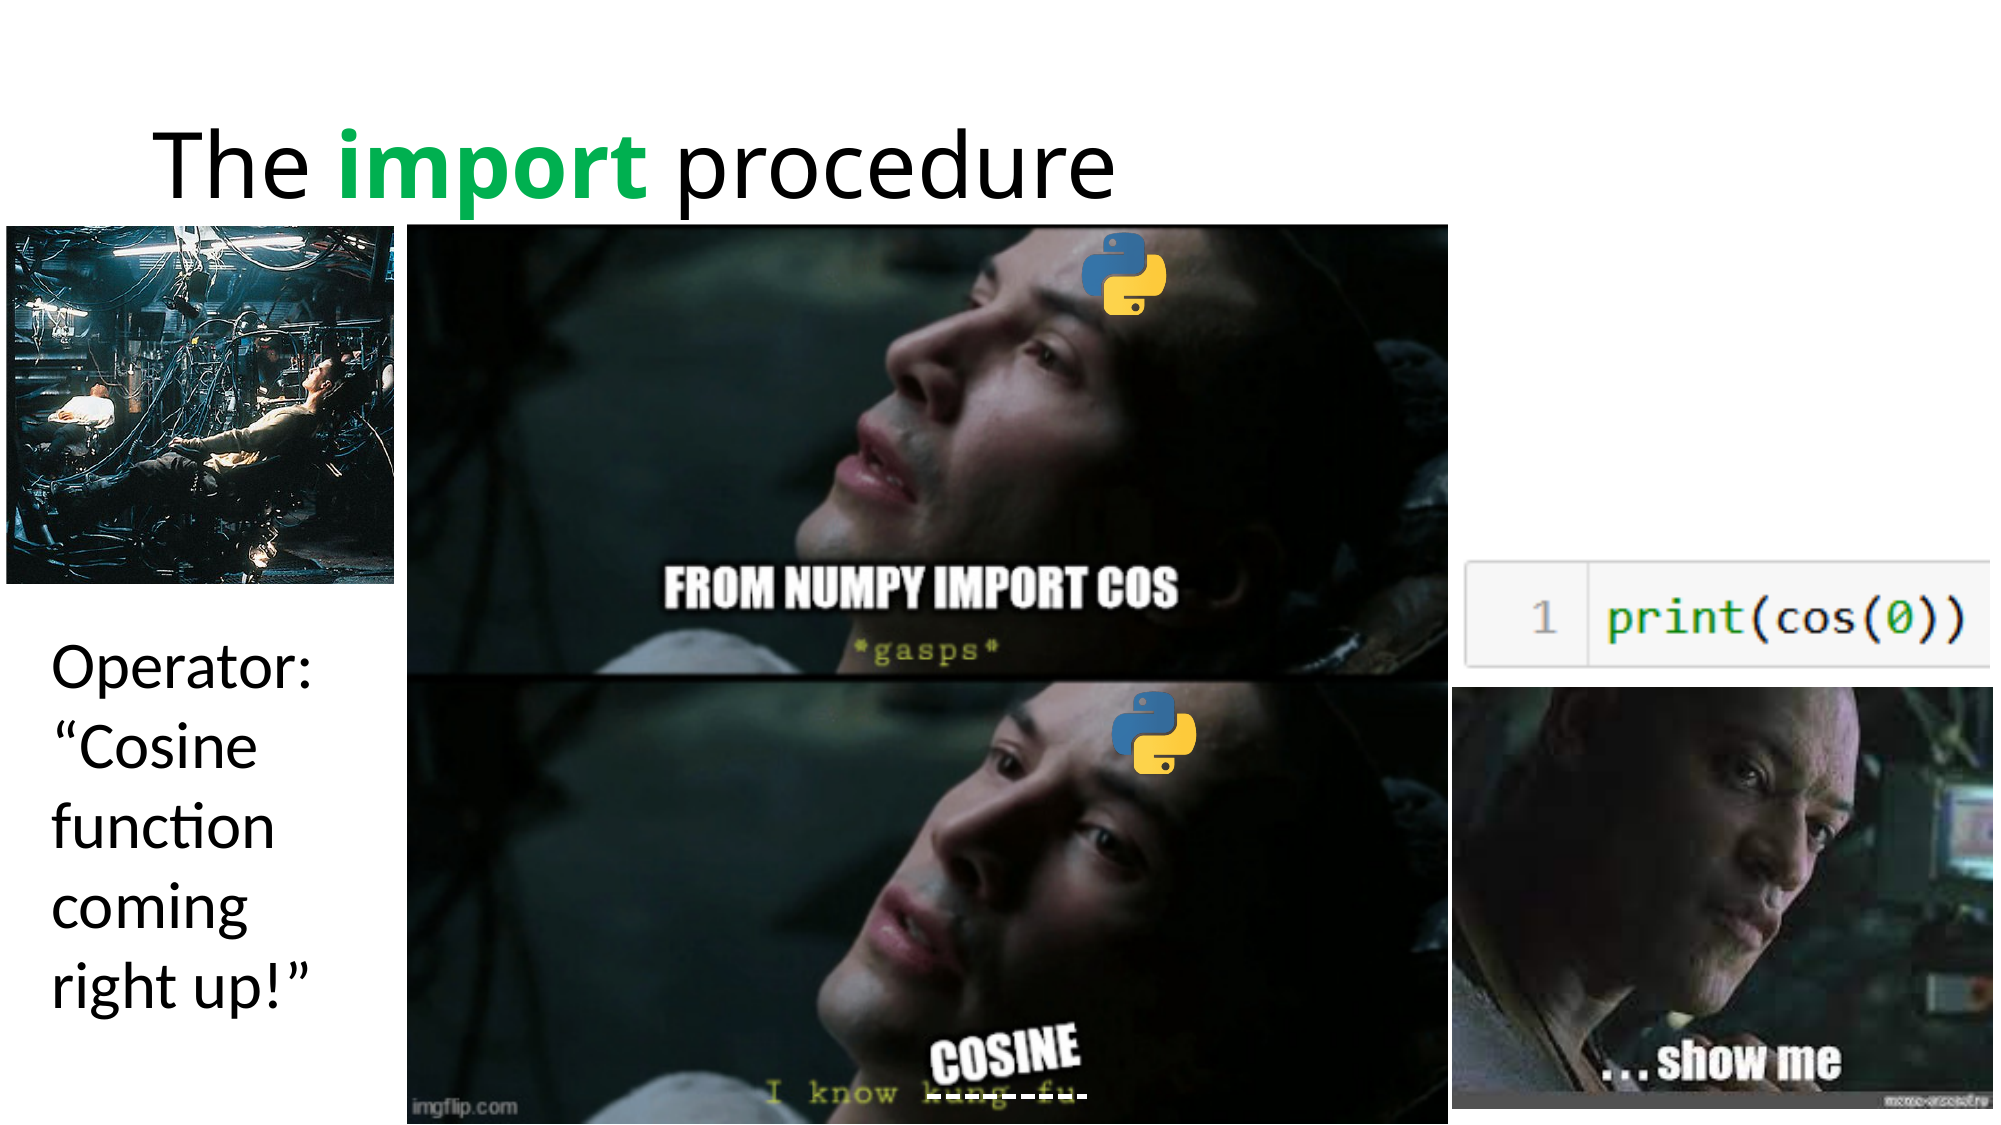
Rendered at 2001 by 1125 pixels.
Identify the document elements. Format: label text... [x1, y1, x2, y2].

picture [6, 226, 394, 584]
title The import procedure [137, 59, 1863, 278]
text_box Operator: “Cosine function coming right up!” [36, 615, 364, 1030]
picture [1449, 553, 1990, 677]
picture [1452, 687, 1993, 1109]
picture [407, 223, 1448, 1124]
